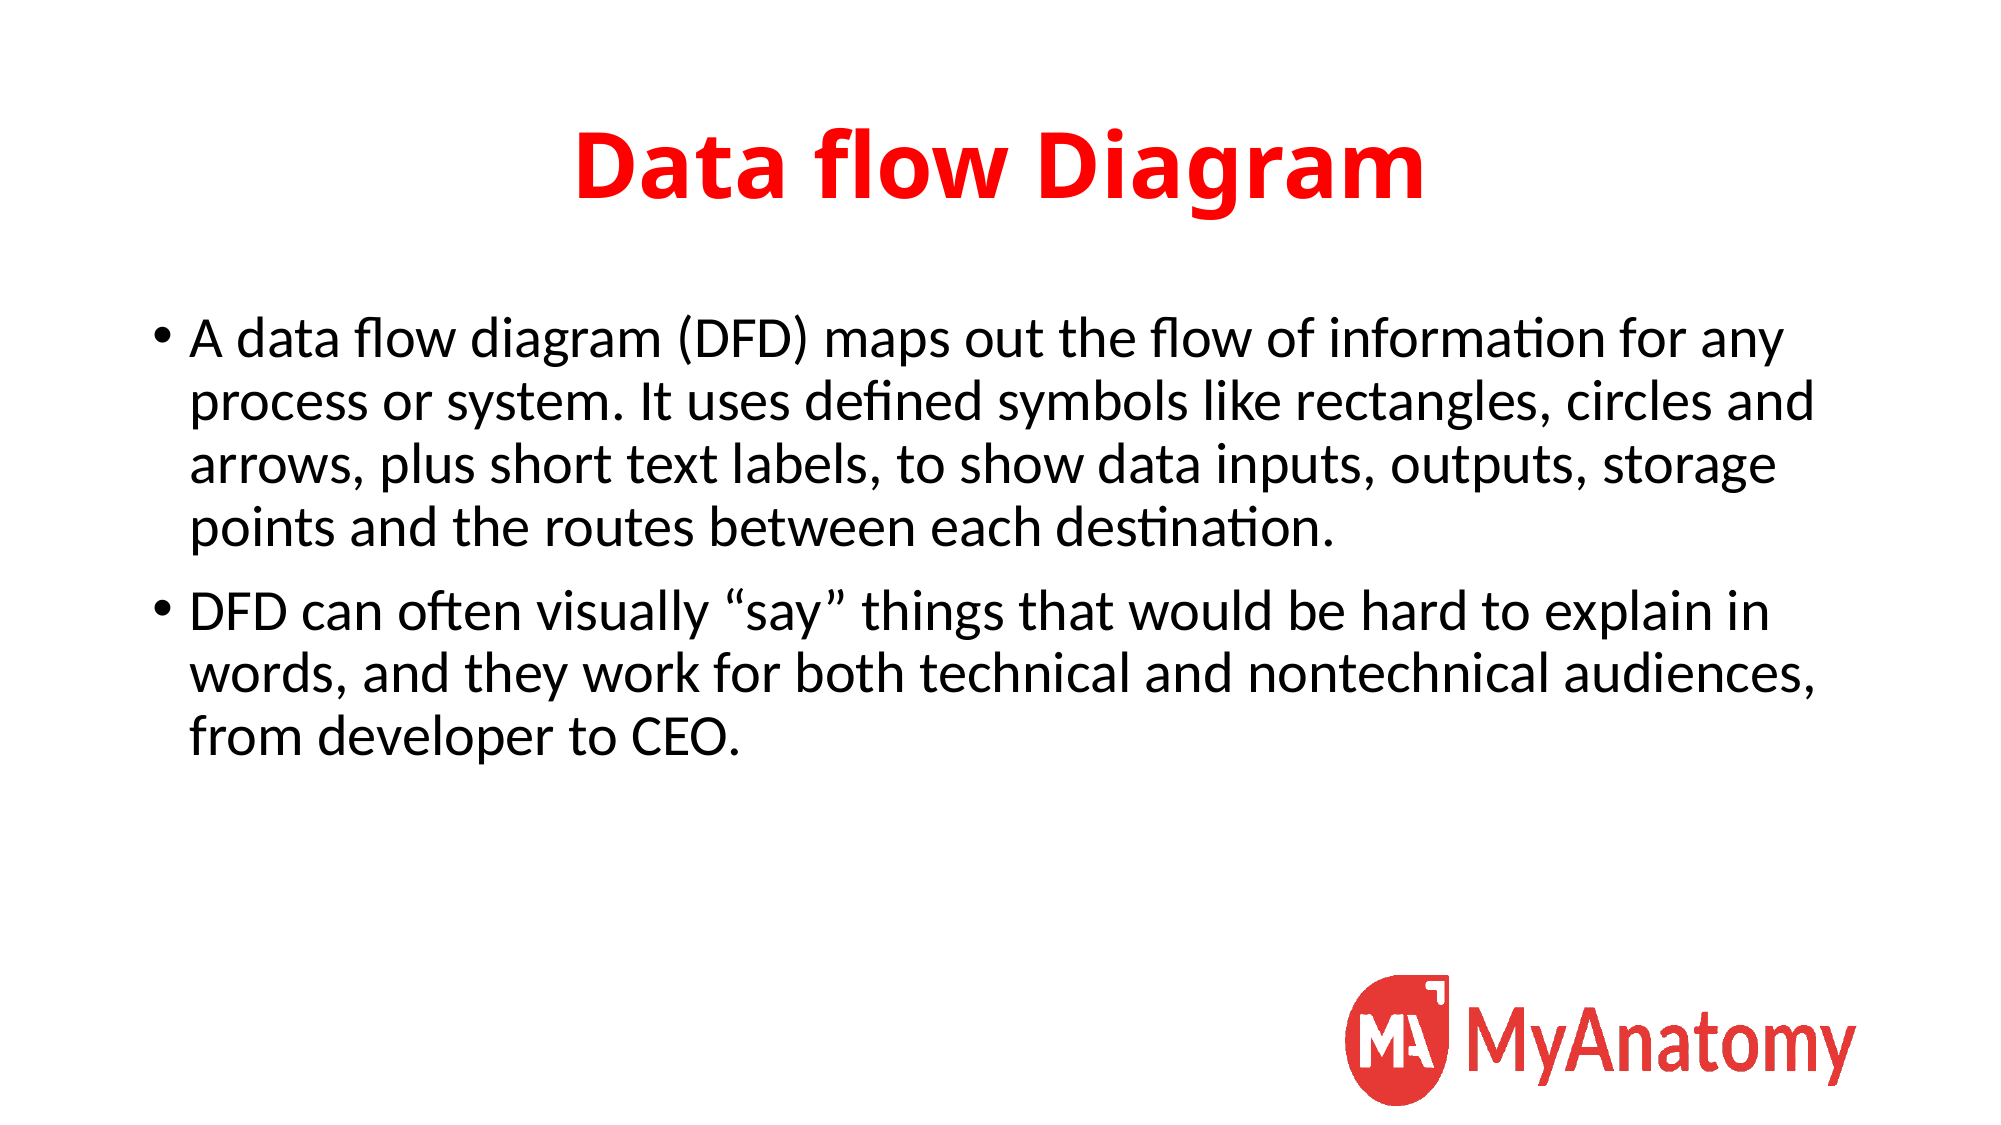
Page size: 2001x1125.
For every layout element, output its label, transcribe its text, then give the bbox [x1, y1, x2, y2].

list A data flow diagram (DFD) maps out the flow of information for any process or system. It uses defined symbols like rectangles, circles and arrows, plus short text labels, to show data inputs, outputs, storage points and the routes between each destination. DFD can often visually “say” things that would be hard to explain in words, and they work for both technical and nontechnical audiences, from developer to CEO. [137, 299, 1863, 1014]
picture [1337, 1014, 1863, 1125]
title Data flow Diagram [137, 59, 1863, 278]
